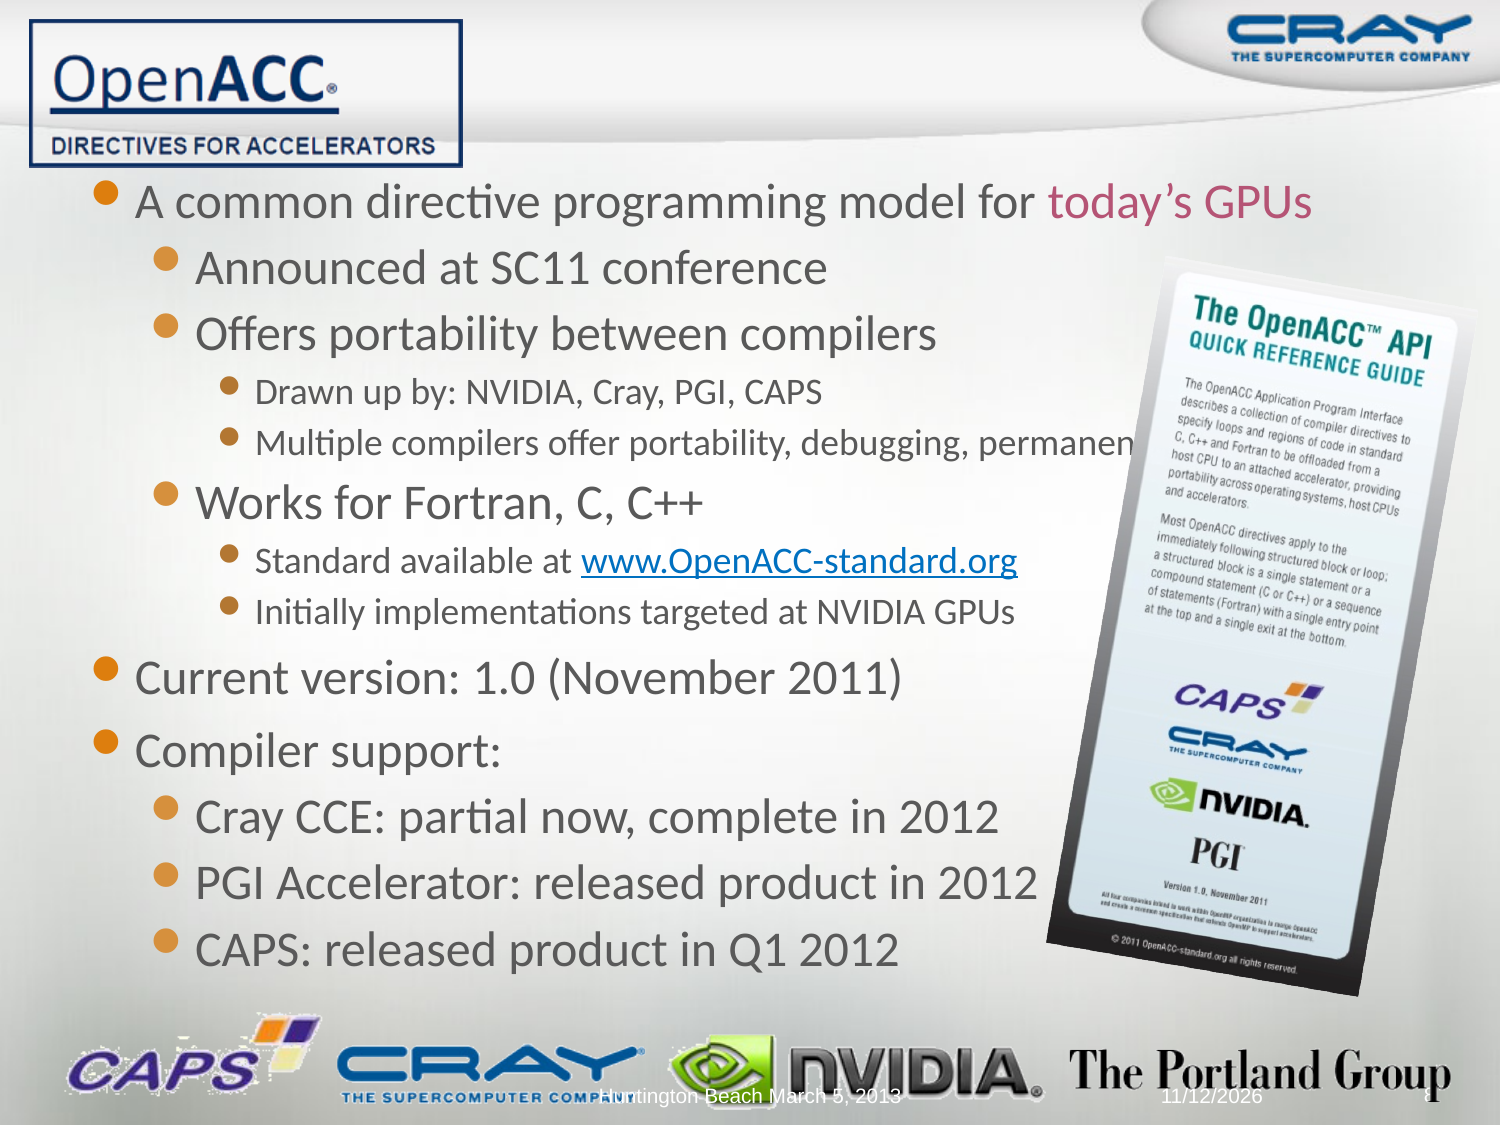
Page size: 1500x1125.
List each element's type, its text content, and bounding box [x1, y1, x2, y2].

picture [0, 0, 1500, 1125]
list A common directive programming model for today’s GPUs Announced at SC11 conference Offers portability between compilers Drawn up by: NVIDIA, Cray, PGI, CAPS Multiple compilers offer portability, debugging, permanence Works for Fortran, C, C++ Standard available at www.OpenACC-standard.org Initially implementations targeted at NVIDIA GPUs Current version: 1.0 (November 2011) Compiler support: Cray CCE: partial now, complete in 2012 PGI Accelerator: released product in 2012 CAPS: released product in Q1 2012 [74, 160, 1426, 972]
